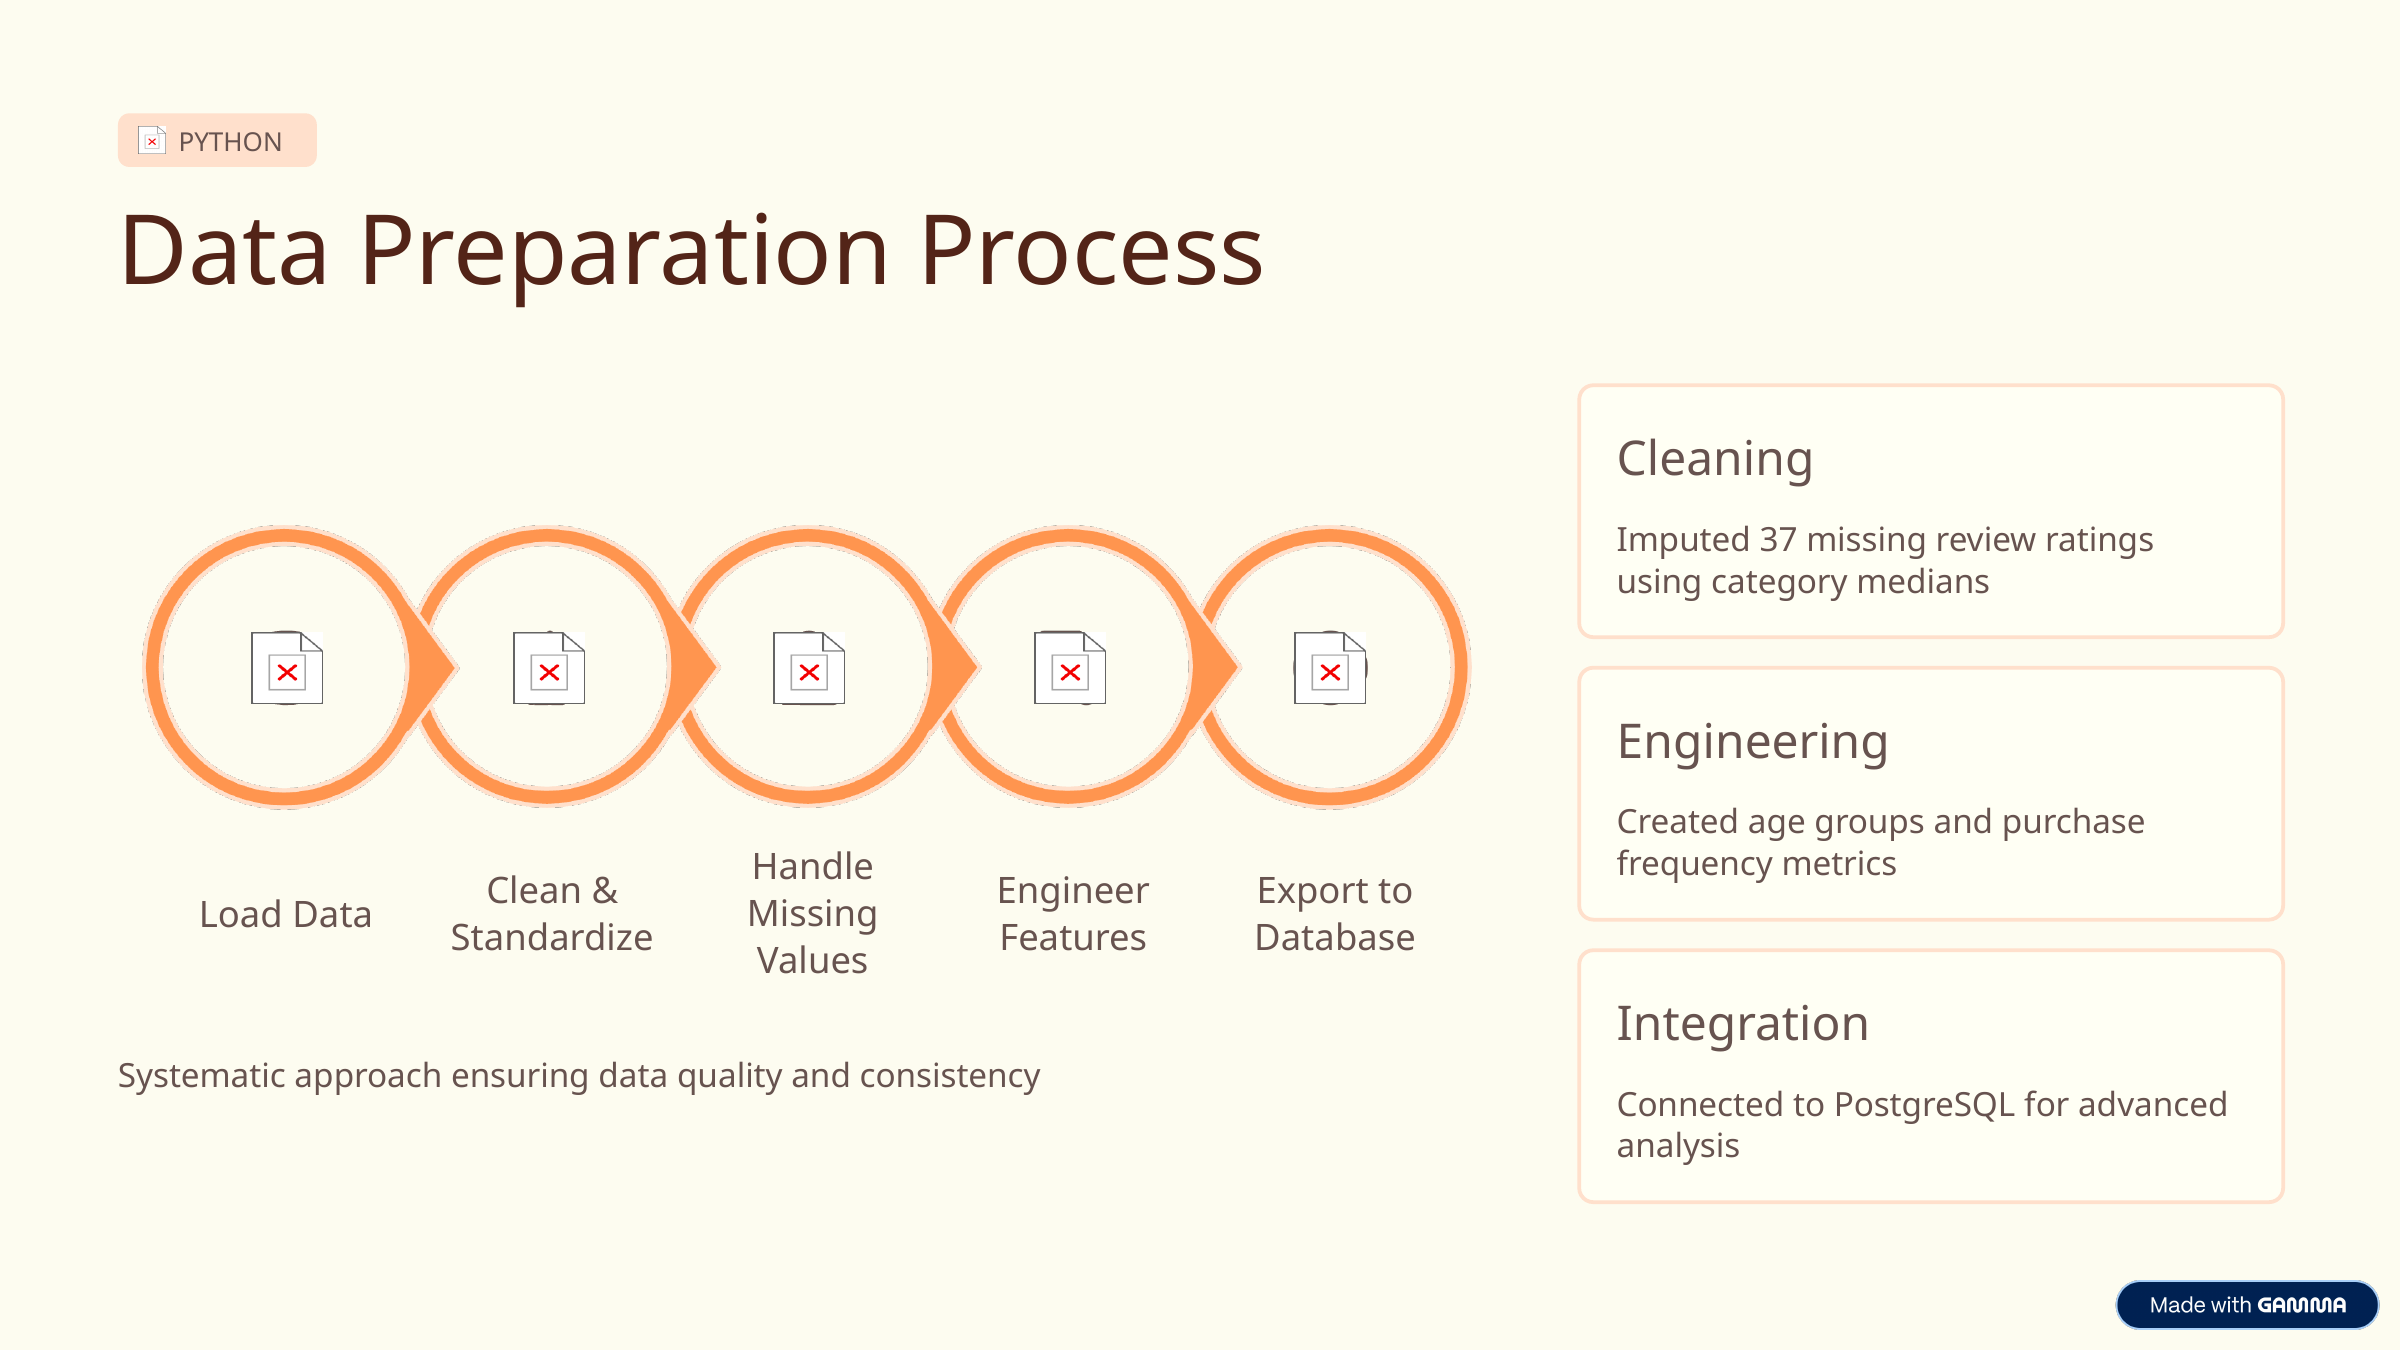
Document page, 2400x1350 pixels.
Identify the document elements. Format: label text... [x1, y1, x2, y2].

picture [138, 126, 166, 154]
picture [2106, 1271, 2389, 1339]
text_box PYTHON [178, 123, 297, 157]
text_box [117, 113, 317, 167]
text_box Data Preparation Process [117, 179, 1206, 306]
text_box Systematic approach ensuring data quality and consistency [117, 1052, 1496, 1094]
text_box Cleaning [1616, 422, 2102, 486]
text_box Engineering [1616, 705, 2102, 769]
text_box [1579, 385, 2284, 638]
picture [117, 500, 1496, 1018]
text_box Imputed 37 missing review ratings using category medians [1616, 516, 2246, 600]
text_box [1579, 667, 2284, 920]
text_box Connected to PostgreSQL for advanced analysis [1616, 1081, 2246, 1165]
text_box [1579, 950, 2284, 1203]
text_box Integration [1616, 987, 2102, 1051]
text_box Created age groups and purchase frequency metrics [1616, 798, 2246, 883]
